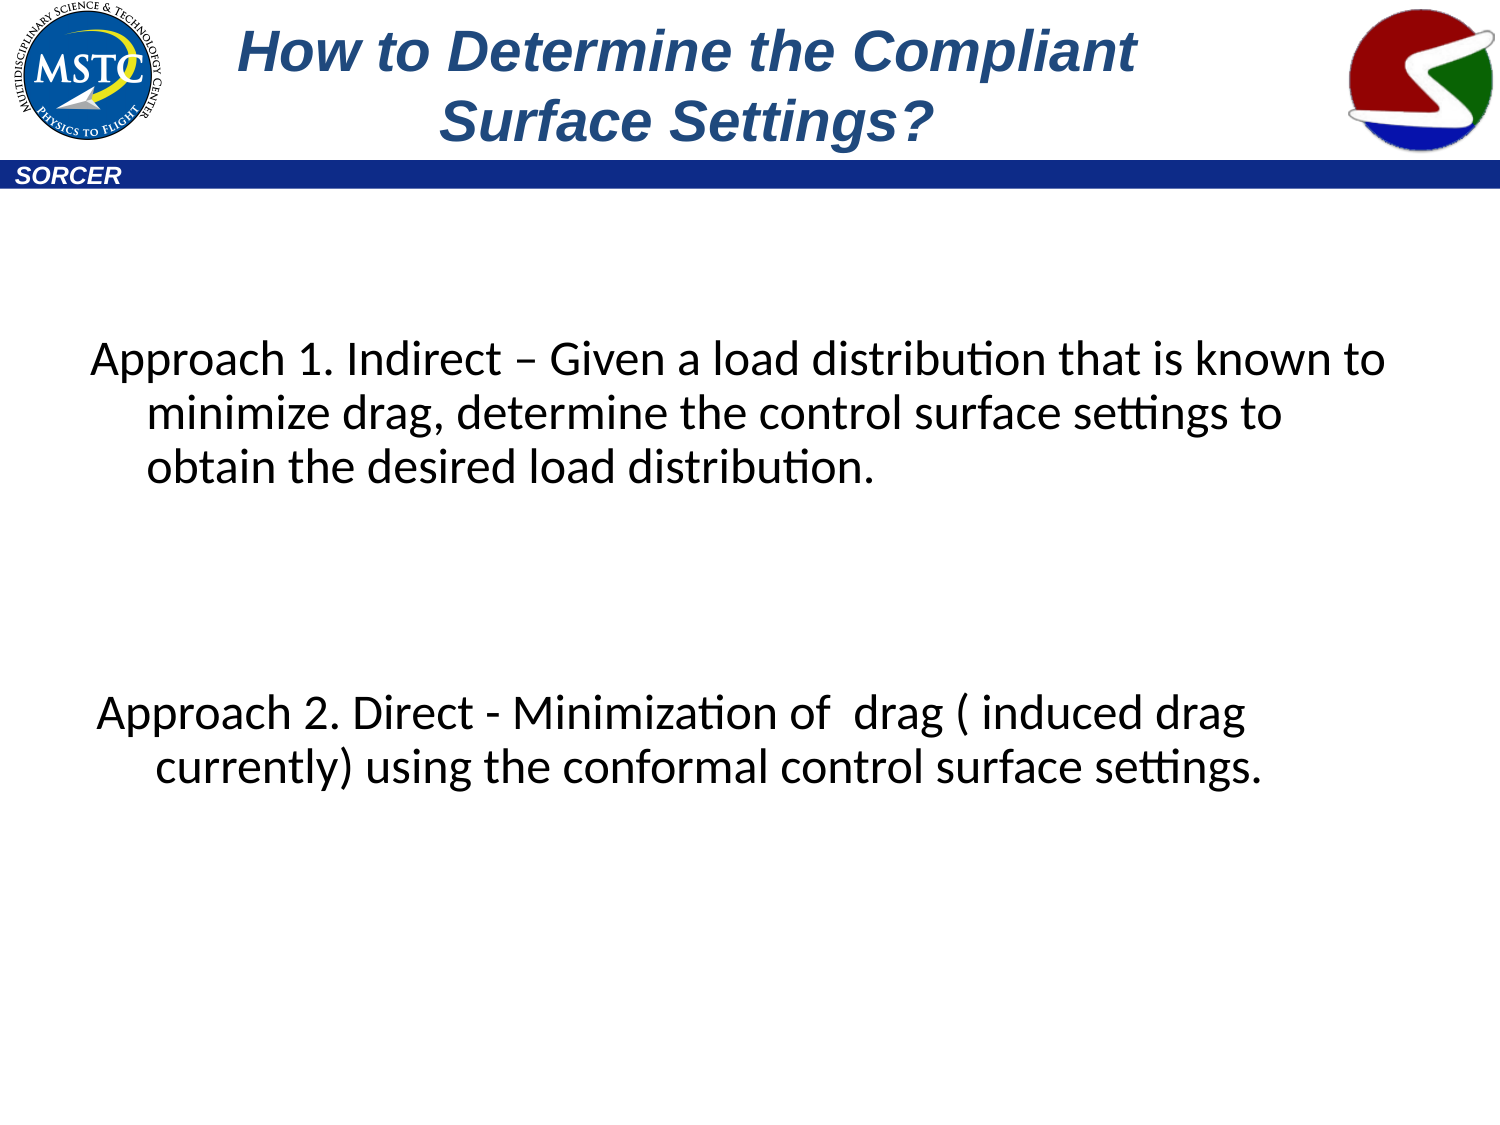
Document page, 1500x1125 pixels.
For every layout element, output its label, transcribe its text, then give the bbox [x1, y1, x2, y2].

title How to Determine the Compliant Surface Settings? [162, 2, 1213, 164]
picture [1347, 7, 1495, 154]
picture [12, 0, 163, 148]
list Approach 1. Indirect – Given a load distribution that is known to minimize drag, determine the control surface settings to obtain the desired load distribution. [75, 324, 1425, 594]
text_box Approach 2. Direct - Minimization of drag ( induced drag currently) using the conformal control surface settings. [80, 593, 1431, 1034]
